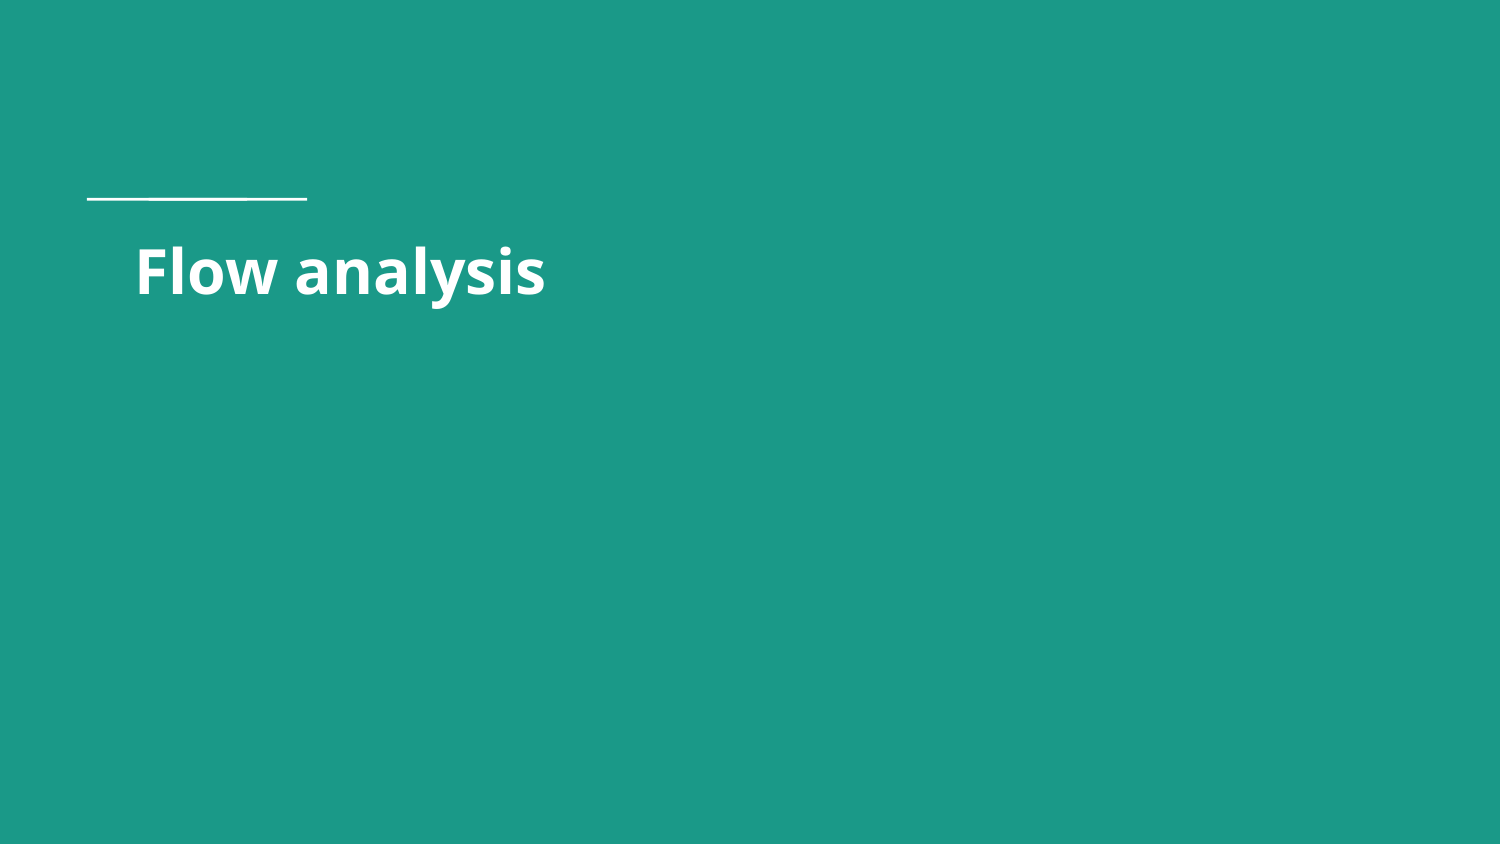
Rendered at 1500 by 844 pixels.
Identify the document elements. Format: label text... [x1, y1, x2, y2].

title Flow analysis [119, 216, 1381, 466]
